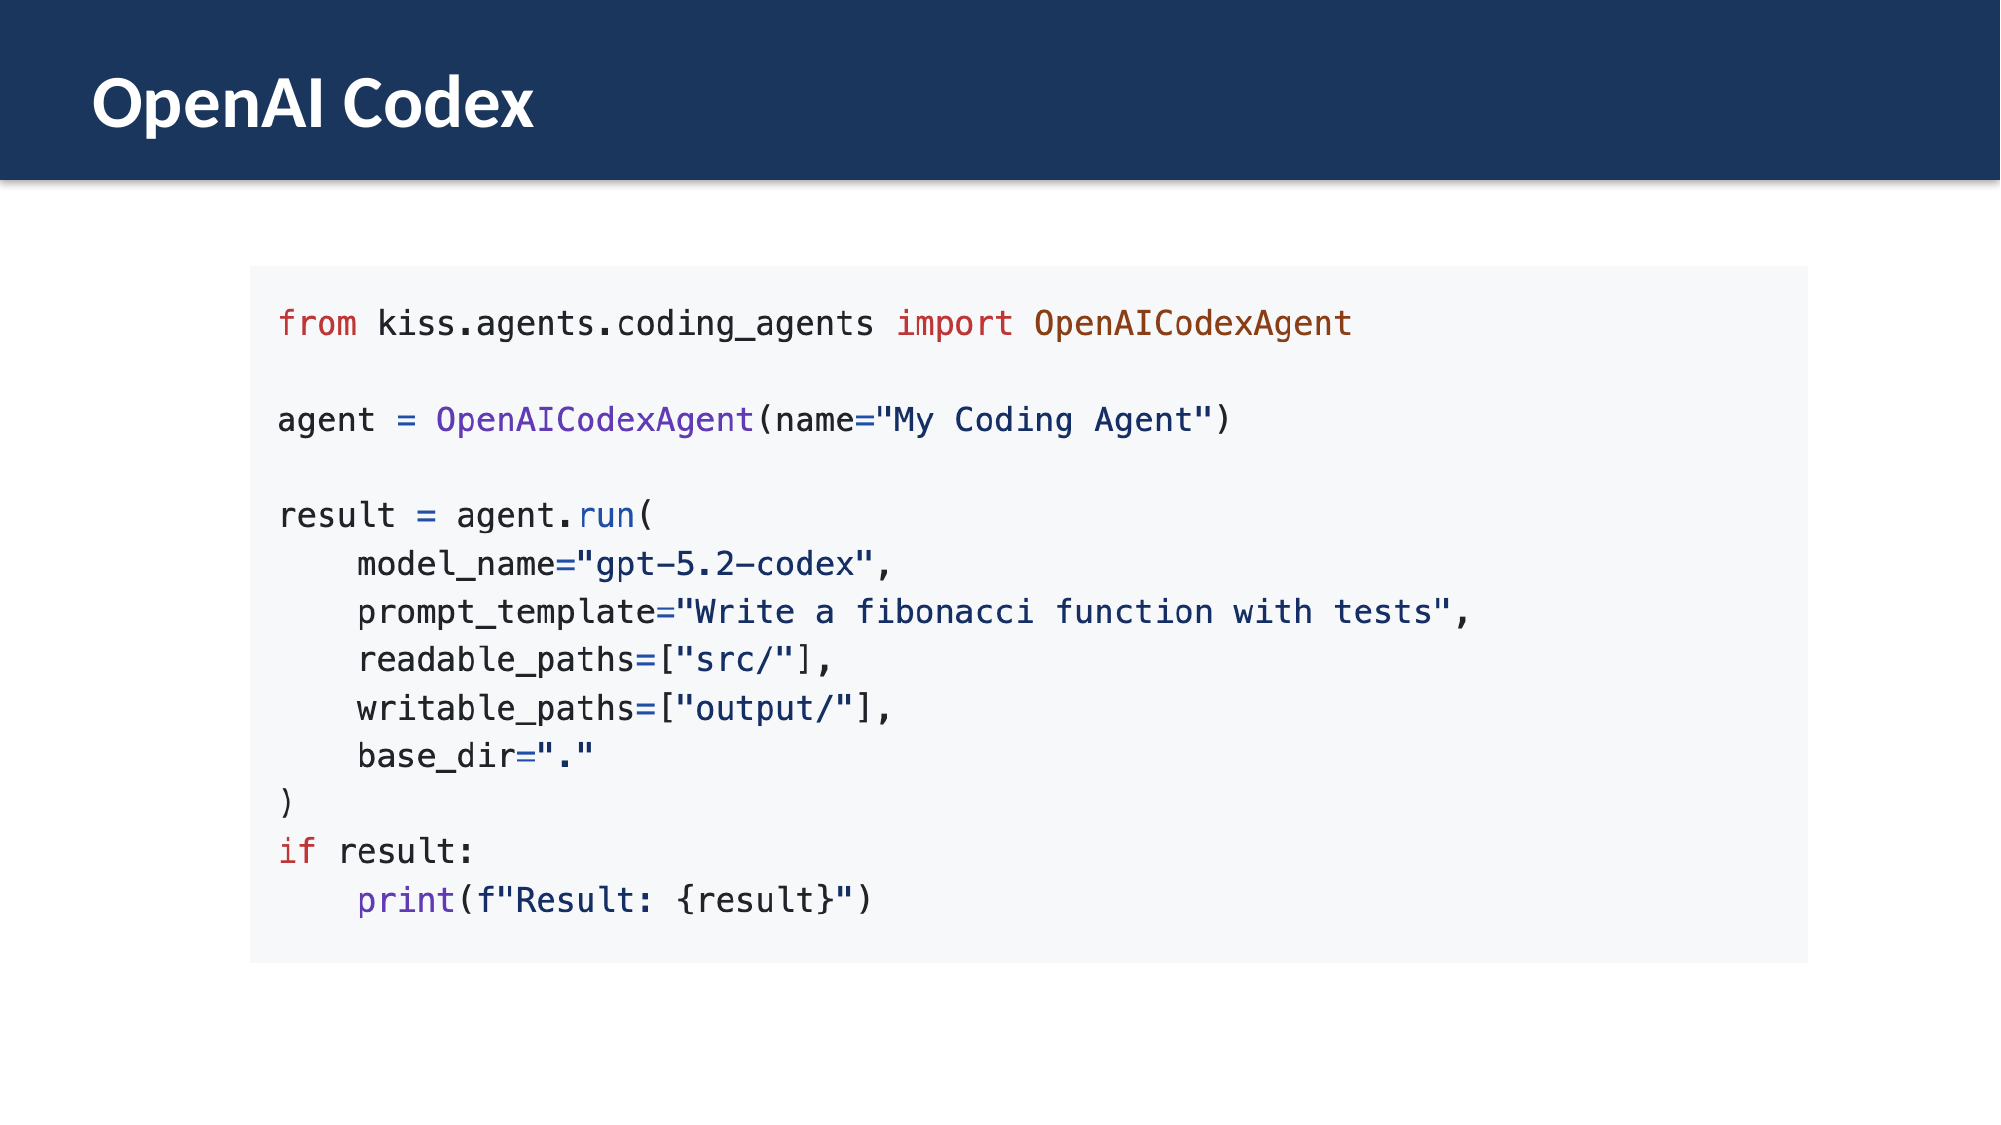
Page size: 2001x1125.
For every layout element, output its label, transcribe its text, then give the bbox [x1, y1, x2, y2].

picture [250, 266, 1809, 990]
text_box [0, 0, 2000, 181]
text_box OpenAI Codex [77, 44, 551, 150]
